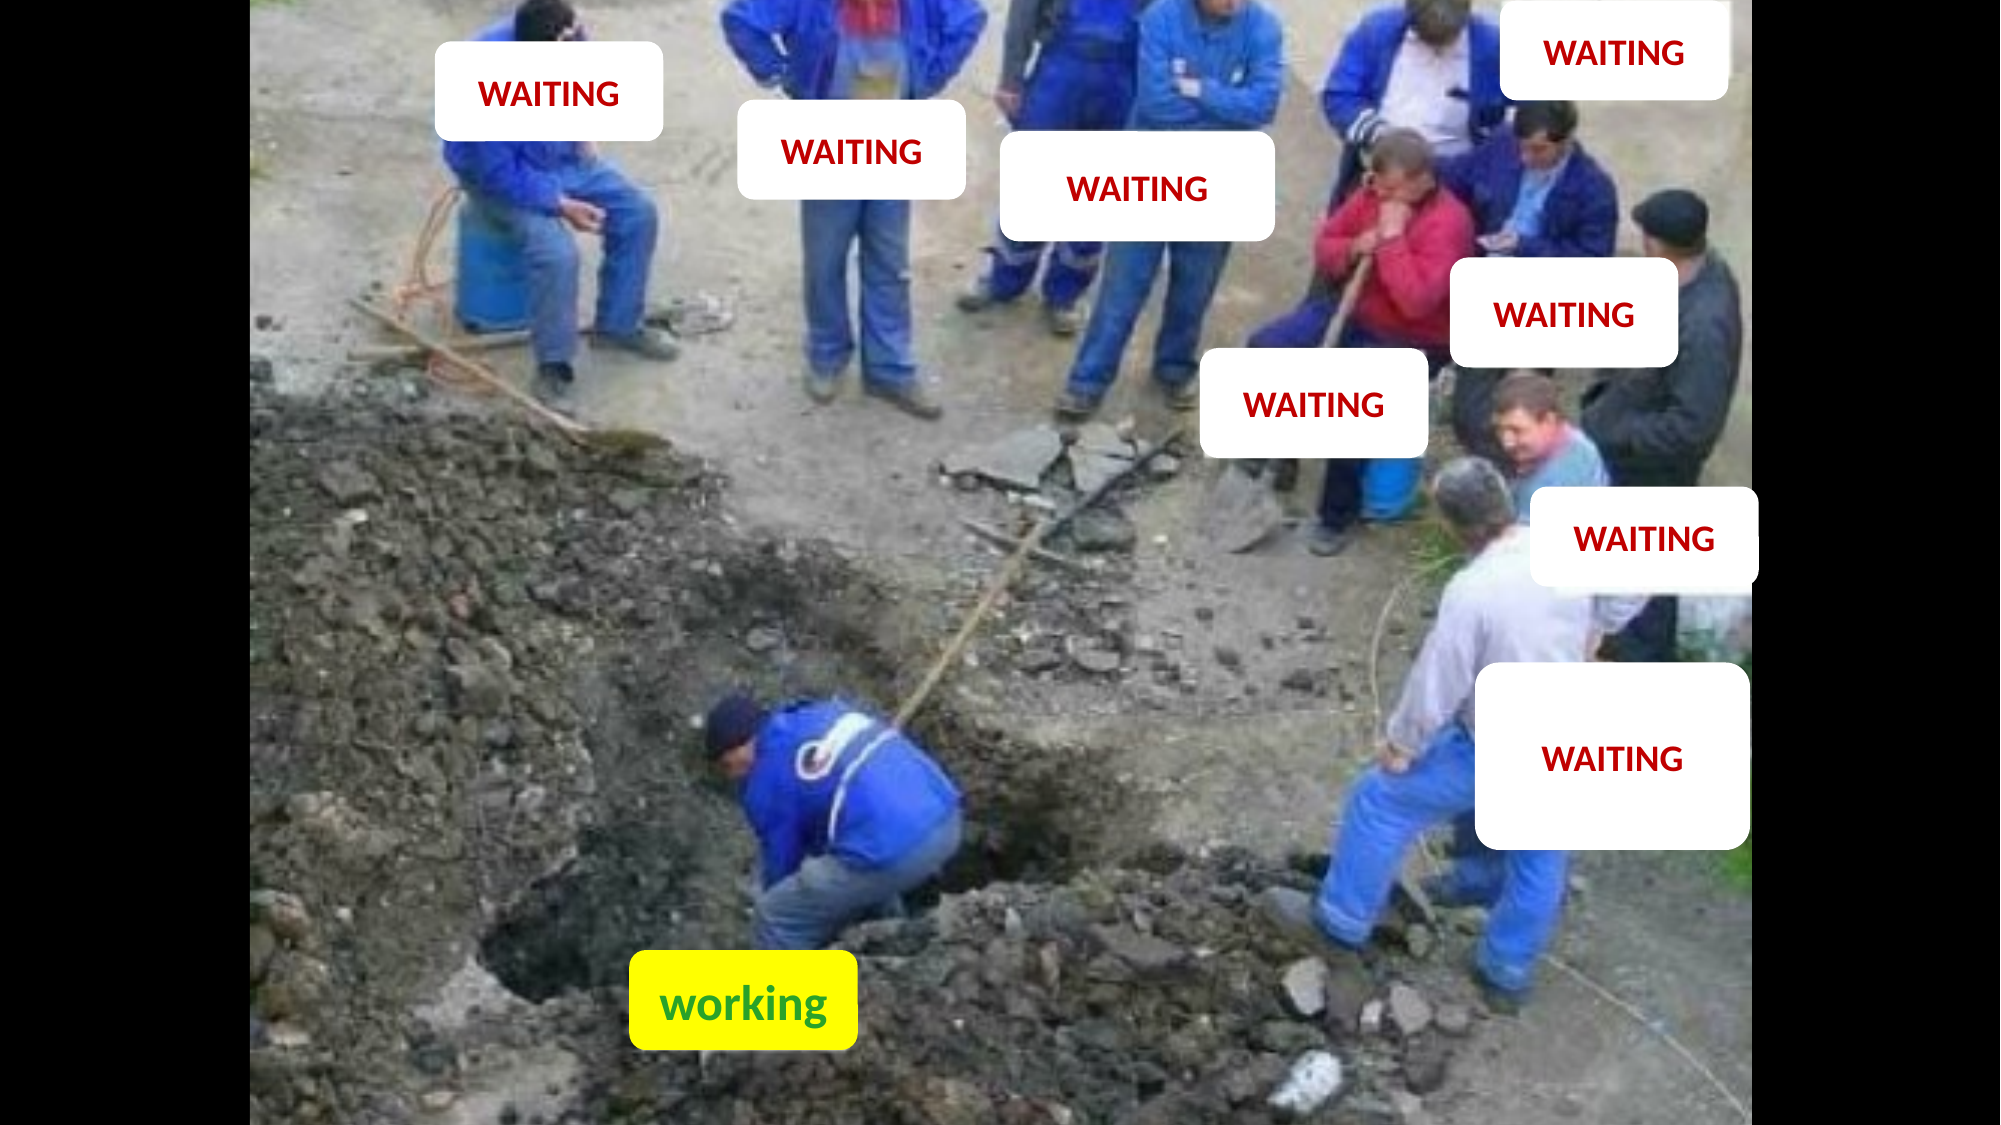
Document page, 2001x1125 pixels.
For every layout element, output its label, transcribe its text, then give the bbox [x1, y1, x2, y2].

text_box WAITING [1757, 492, 1761, 581]
picture [249, 0, 1753, 1125]
